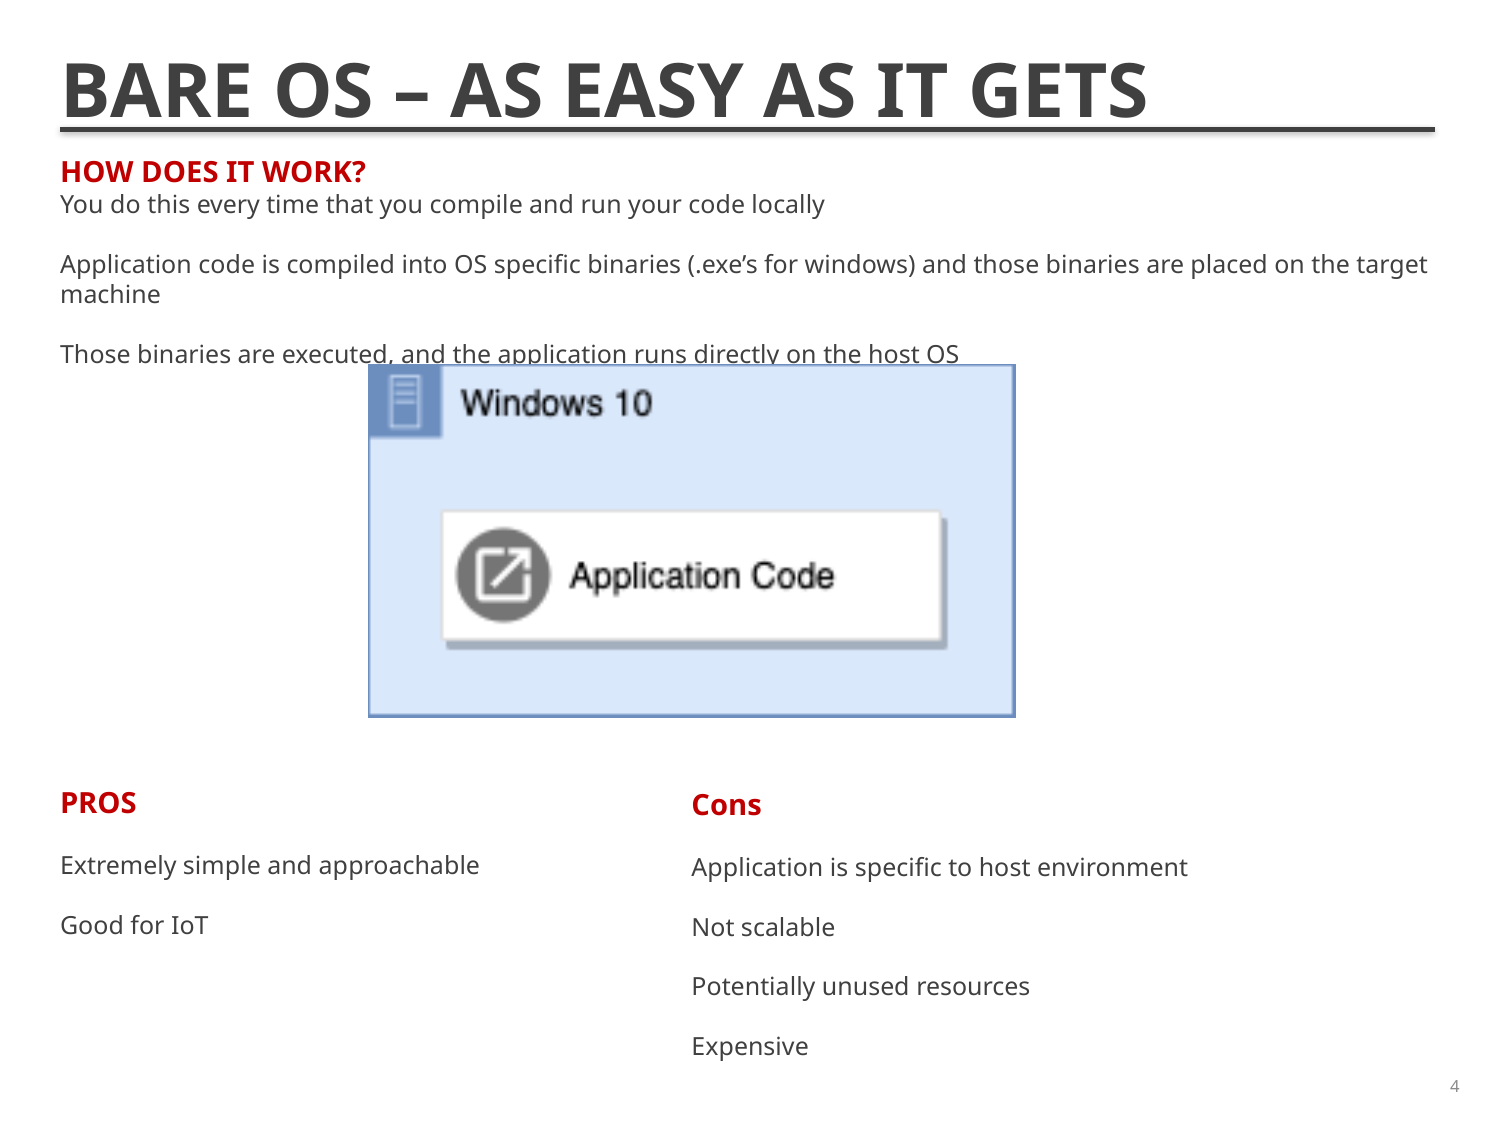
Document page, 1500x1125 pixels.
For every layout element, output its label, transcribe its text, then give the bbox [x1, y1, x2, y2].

text_box PROS Extremely simple and approachable Good for IoT [60, 784, 692, 940]
text_box 4 [1409, 1049, 1500, 1125]
picture [367, 363, 1016, 718]
text_box Cons Application is specific to host environment Not scalable Potentially unused resources Expensive [691, 786, 1323, 1061]
text_box HOW DOES IT WORK? You do this every time that you compile and run your code locally Application code is compiled into OS specific binaries (.exe’s for windows) and those binaries are placed on the target machine Those binaries are executed, and the application runs directly on the host OS [59, 153, 1435, 369]
text_box BARE OS – AS EASY AS IT GETS [59, 44, 1376, 126]
